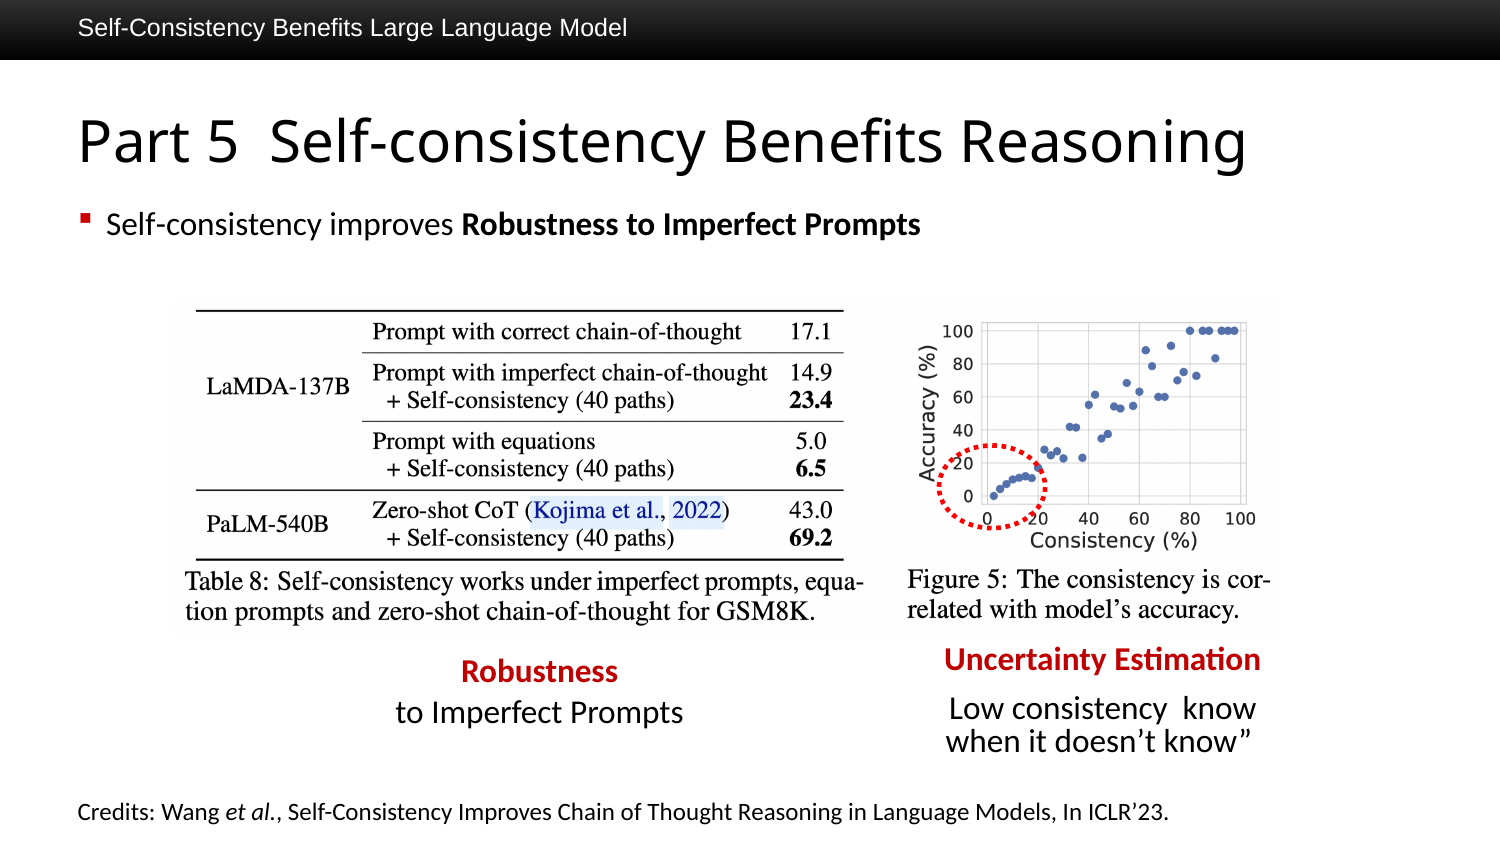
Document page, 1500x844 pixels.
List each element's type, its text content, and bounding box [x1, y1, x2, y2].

text_box Self-Consistency Benefits Large Language Model [62, 4, 901, 55]
text_box Robustness to Imperfect Prompts [371, 656, 708, 767]
text_box [90, 703, 1424, 788]
list Self-consistency improves Robustness to Imperfect Prompts [63, 199, 1454, 385]
picture [171, 297, 1282, 637]
text_box Credits: Wang et al., Self-Consistency Improves Chain of Thought Reasoning in Language Models, In ICLR’23. [63, 788, 1500, 833]
